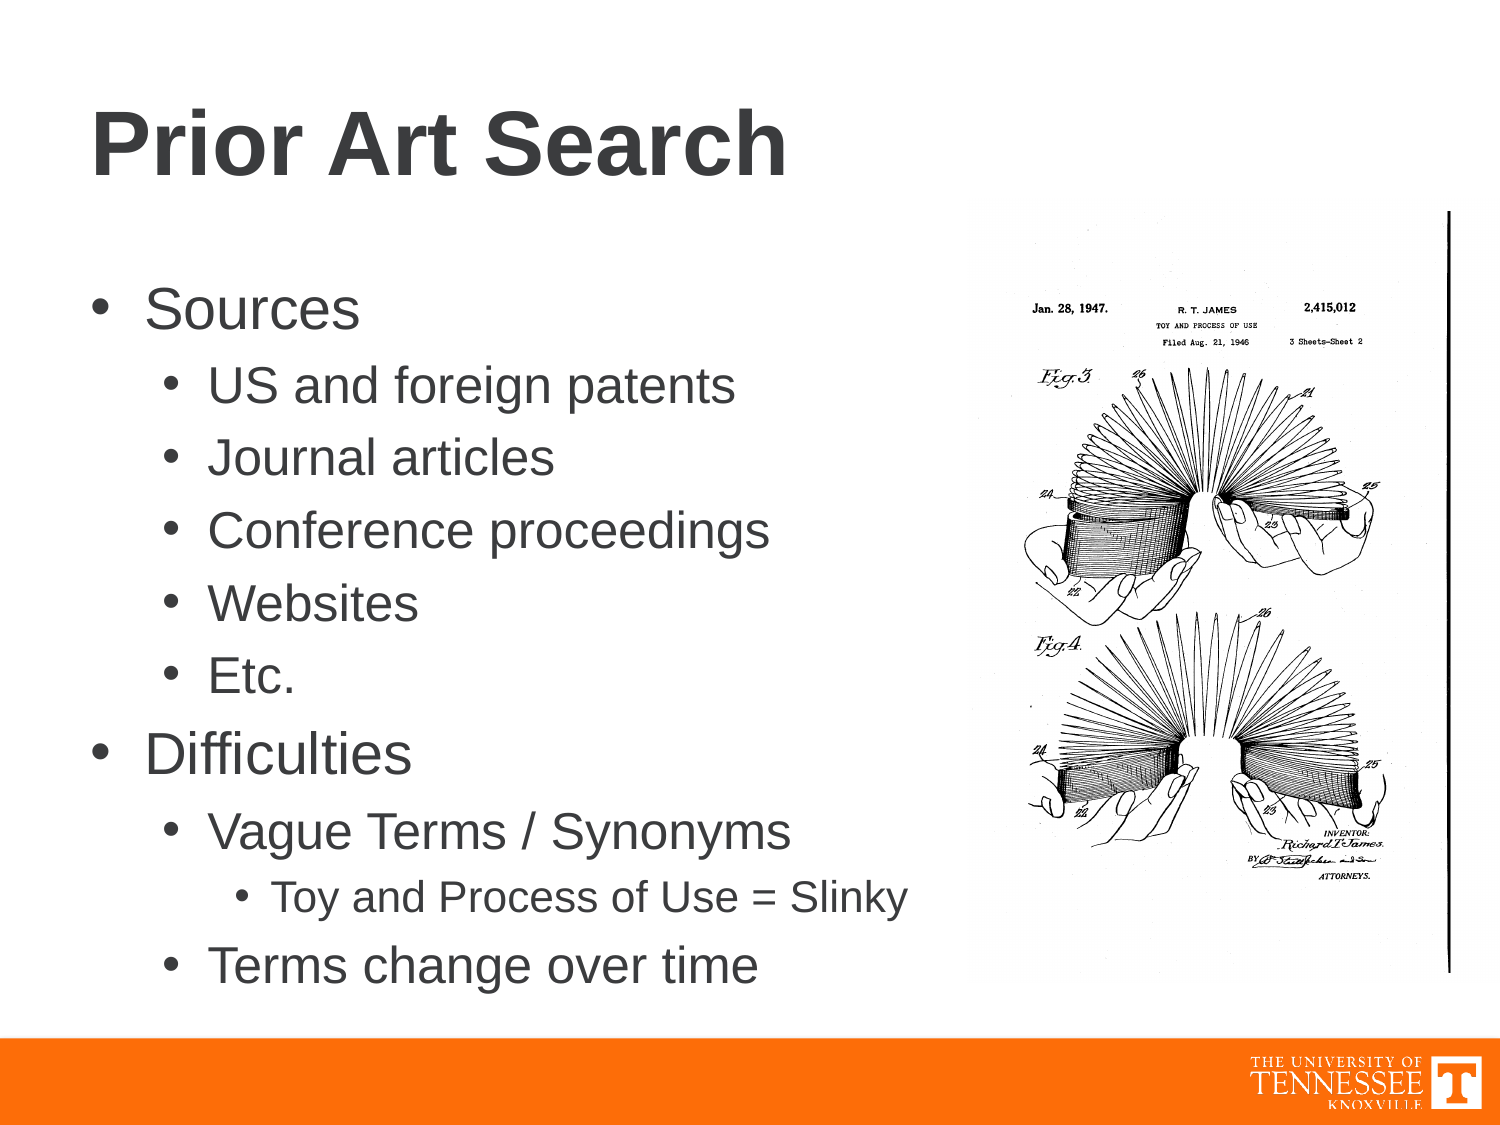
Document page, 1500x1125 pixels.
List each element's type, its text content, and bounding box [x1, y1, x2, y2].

title Prior Art Search [75, 45, 1425, 233]
list Sources US and foreign patents Journal articles Conference proceedings Websites Etc. Difficulties Vague Terms / Synonyms Toy and Process of Use = Slinky Terms change over time [75, 262, 1425, 1005]
picture [967, 198, 1500, 983]
